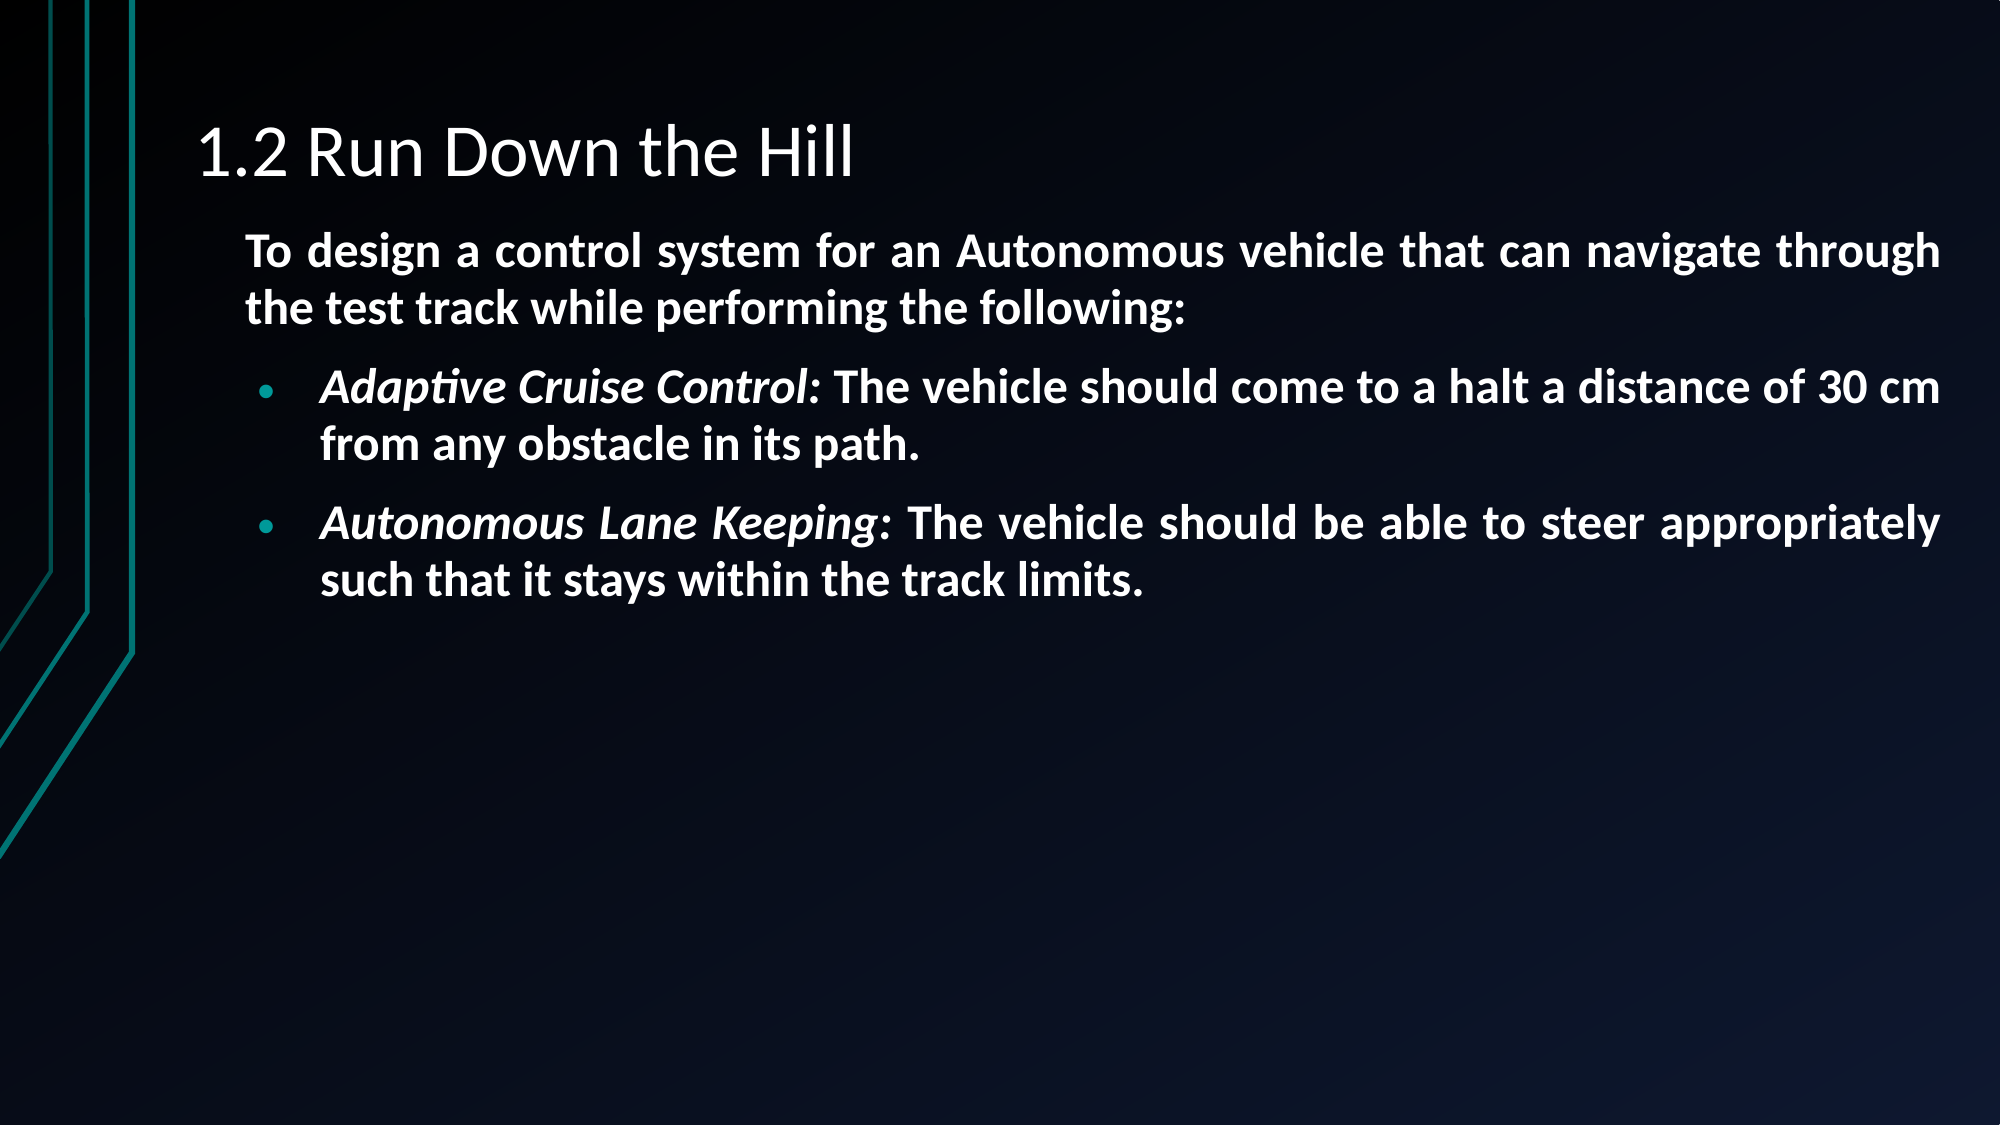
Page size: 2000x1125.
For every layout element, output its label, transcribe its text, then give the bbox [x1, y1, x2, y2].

text_box [174, 200, 1213, 1050]
title 1.2 Run Down the Hill [174, 50, 900, 200]
text_box To design a control system for an Autonomous vehicle that can navigate through the test track while performing the following: Adaptive Cruise Control: The vehicle should come to a halt a distance of 30 cm from any obstacle in its path. Autonomous Lane Keeping: The vehicle should be able to steer appropriately such that it stays within the track limits. [224, 212, 1963, 1075]
